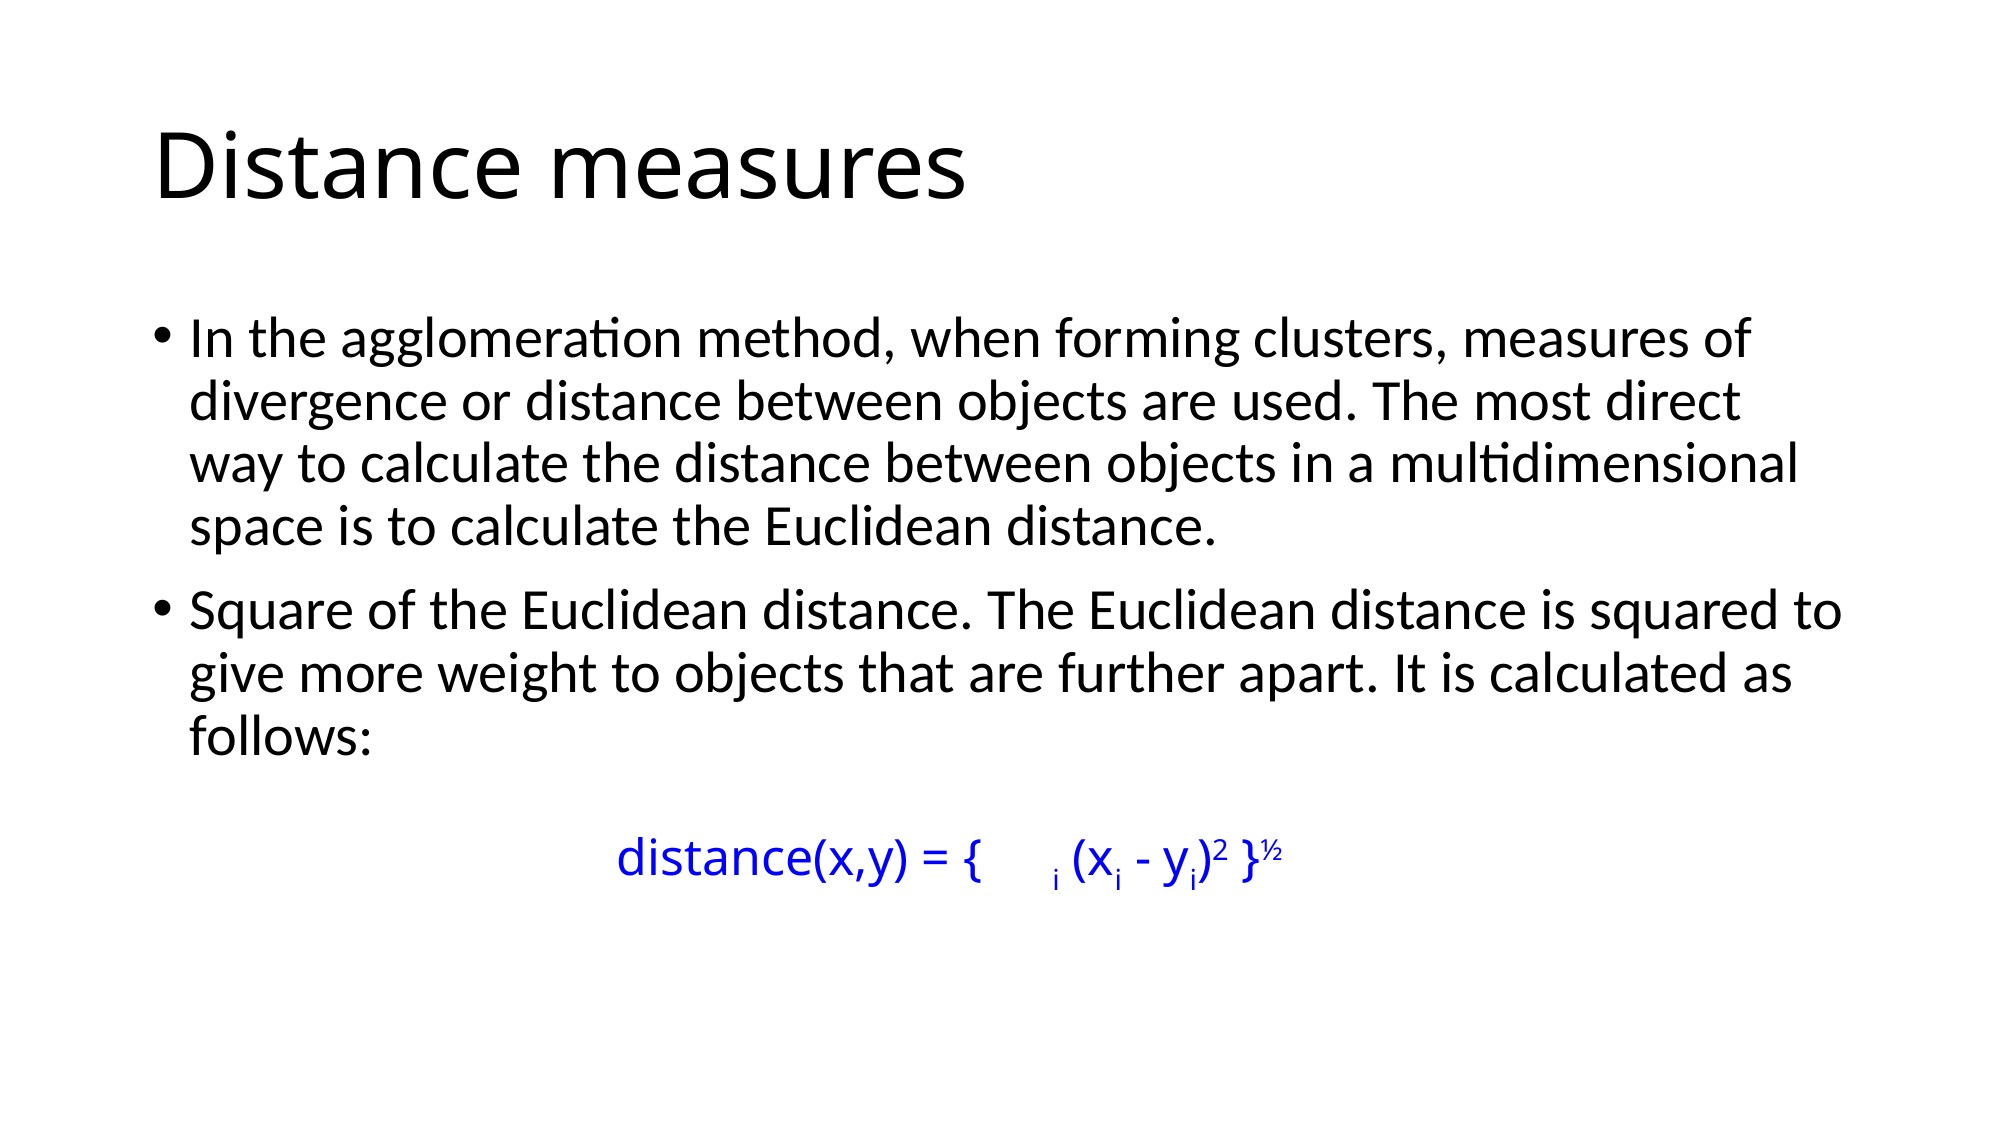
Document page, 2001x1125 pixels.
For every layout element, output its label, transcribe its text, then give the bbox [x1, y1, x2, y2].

title Distance measures [137, 59, 1863, 278]
text_box distance(x,y) = { i (xi - yi)2 }½ [601, 818, 1298, 905]
list In the agglomeration method, when forming clusters, measures of divergence or distance between objects are used. The most direct way to calculate the distance between objects in a multidimensional space is to calculate the Euclidean distance. Square of the Euclidean distance. The Euclidean distance is squared to give more weight to objects that are further apart. It is calculated as follows: [137, 299, 1863, 1014]
